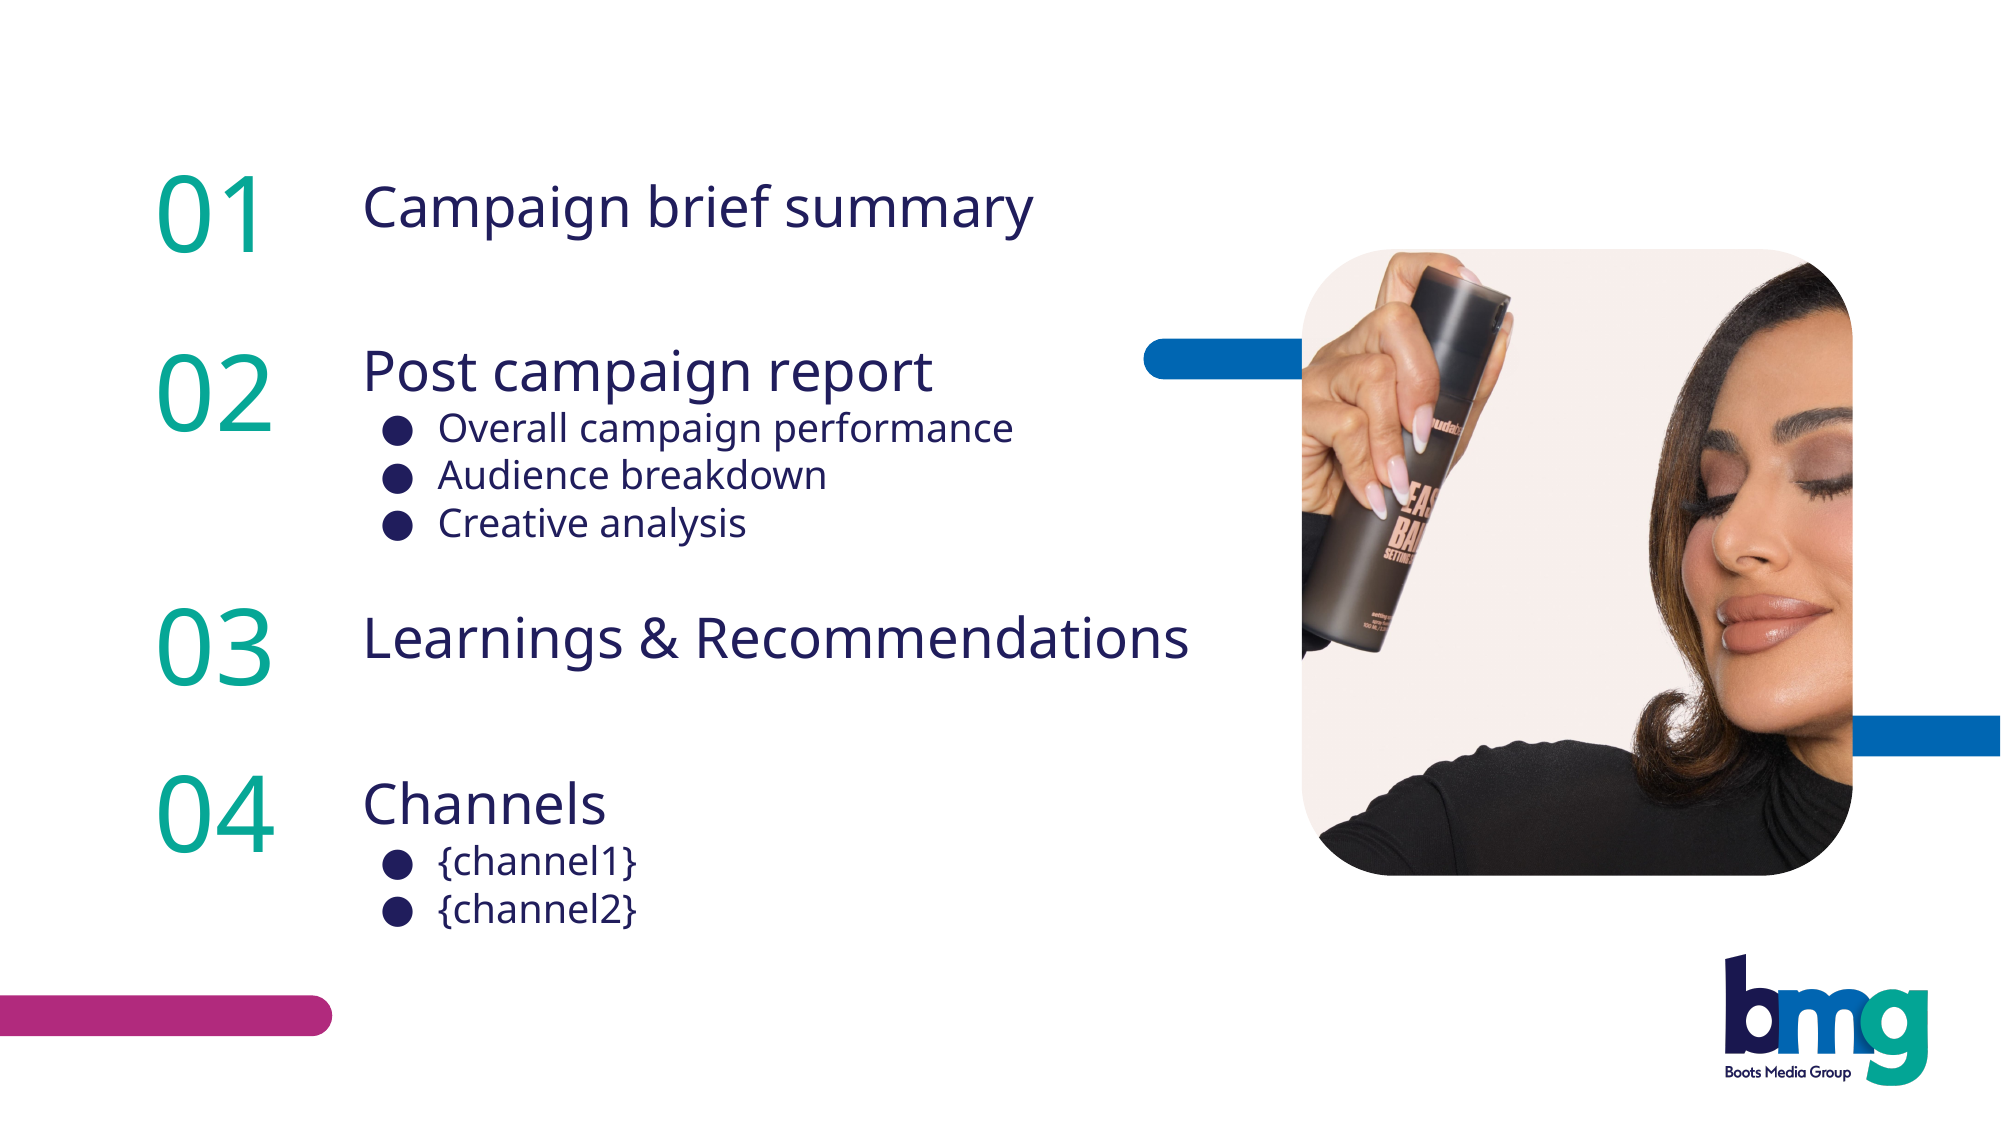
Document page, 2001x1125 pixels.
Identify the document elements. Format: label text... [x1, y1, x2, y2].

title 02 [94, 305, 296, 534]
title 04 [94, 726, 296, 955]
title 03 [94, 559, 296, 726]
title 01 [94, 126, 296, 305]
title Campaign brief summary [342, 151, 1122, 315]
picture [1301, 248, 1854, 877]
title Post campaign report Overall campaign performance Audience breakdown Creative analysis [342, 315, 1122, 581]
picture [1725, 954, 1928, 1086]
title Learnings & Recommendations [342, 581, 1301, 810]
title Channels {channel1} {channel2} [342, 748, 1122, 977]
